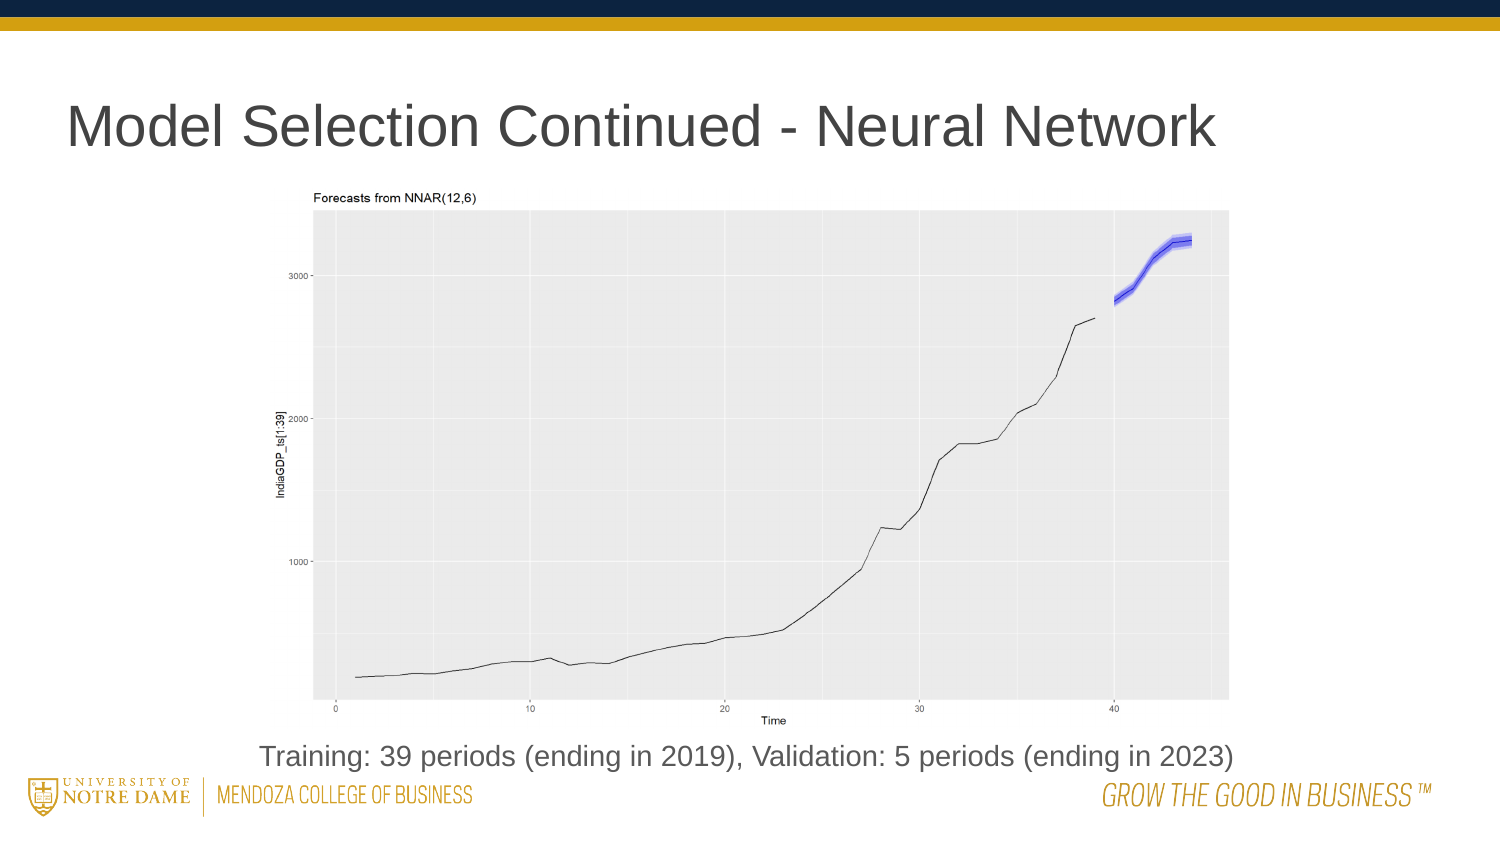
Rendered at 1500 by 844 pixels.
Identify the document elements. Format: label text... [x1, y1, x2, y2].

picture [28, 777, 472, 817]
title Model Selection Continued - Neural Network [51, 72, 1449, 167]
text_box Training: 39 periods (ending in 2019), Validation: 5 periods (ending in 2023) [195, 730, 1300, 780]
picture [1080, 771, 1469, 817]
picture [270, 188, 1230, 729]
